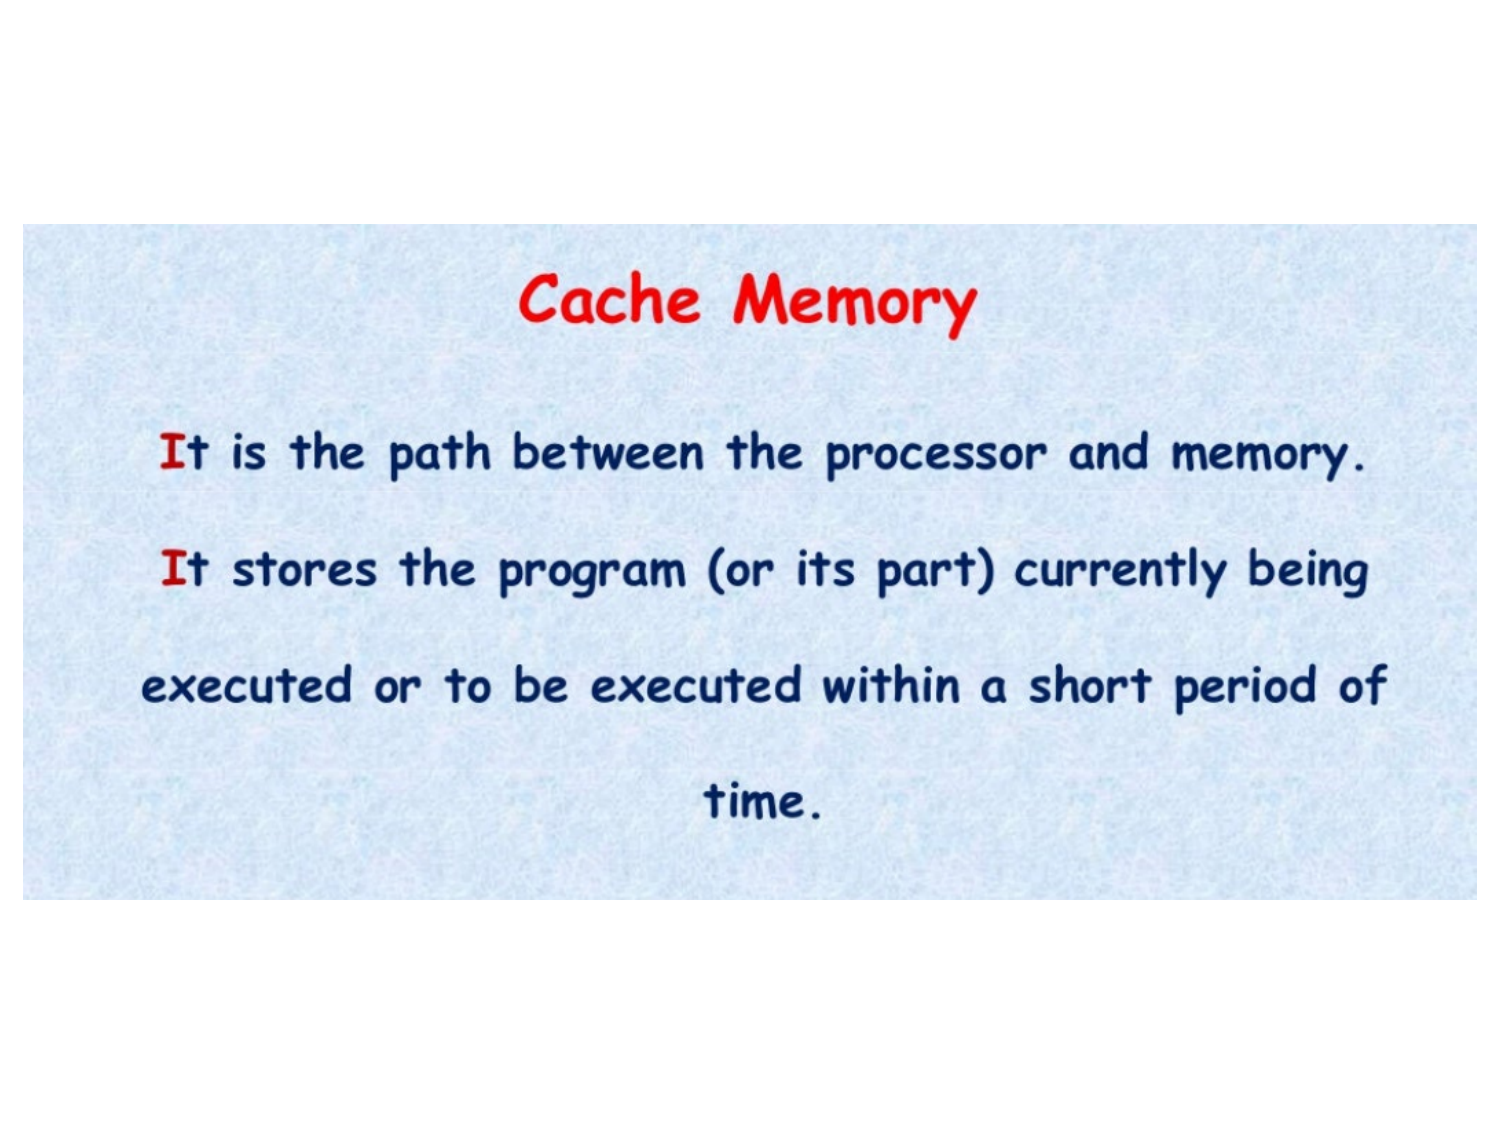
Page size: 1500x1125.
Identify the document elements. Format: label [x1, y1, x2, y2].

picture [23, 224, 1477, 901]
